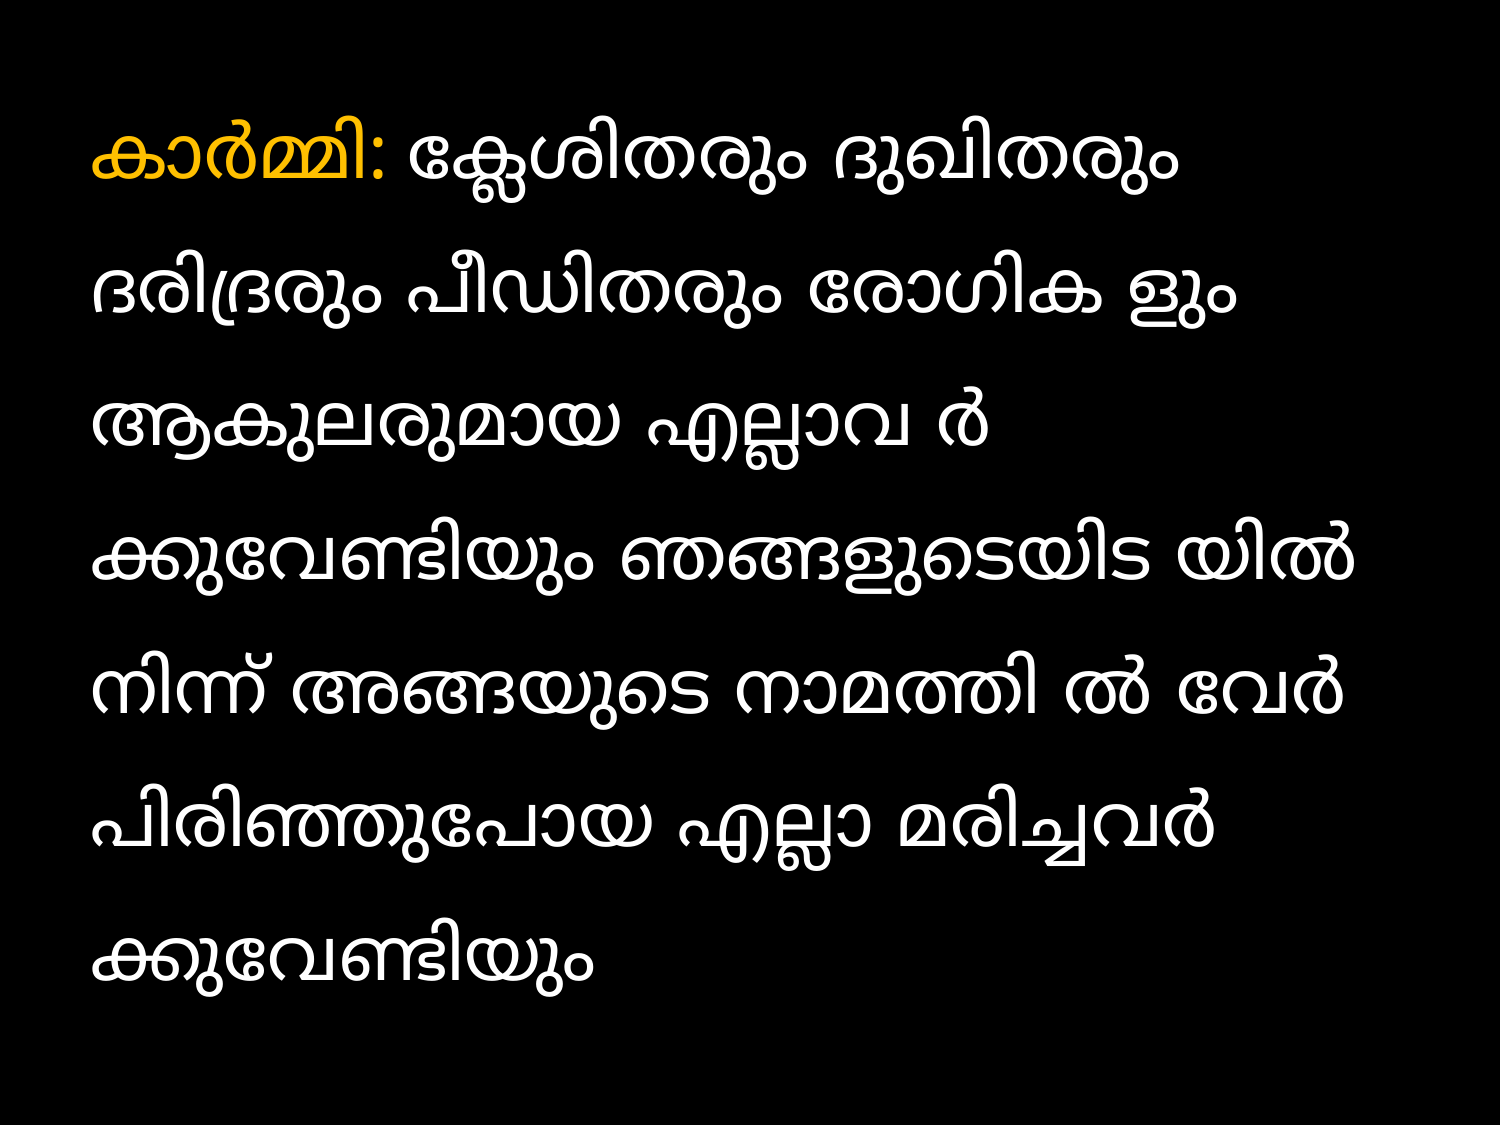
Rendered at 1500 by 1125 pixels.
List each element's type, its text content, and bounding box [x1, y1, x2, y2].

list കാര്‍മ്മി: ക്ലേശിതരും ദുഖിതരും ദരിദ്രരും പീഡിതരും രോഗിക ളും ആകുലരുമായ എല്ലാവ ര്‍ക്കുവേണ്ടിയും ഞങ്ങളുടെയിട യില്‍നിന്ന് അങ്ങയുടെ നാമത്തി ല്‍ വേര്‍പിരിഞ്ഞുപോയ എല്ലാ മരിച്ചവര്‍ക്കുവേണ്ടിയും [75, 50, 1425, 1005]
